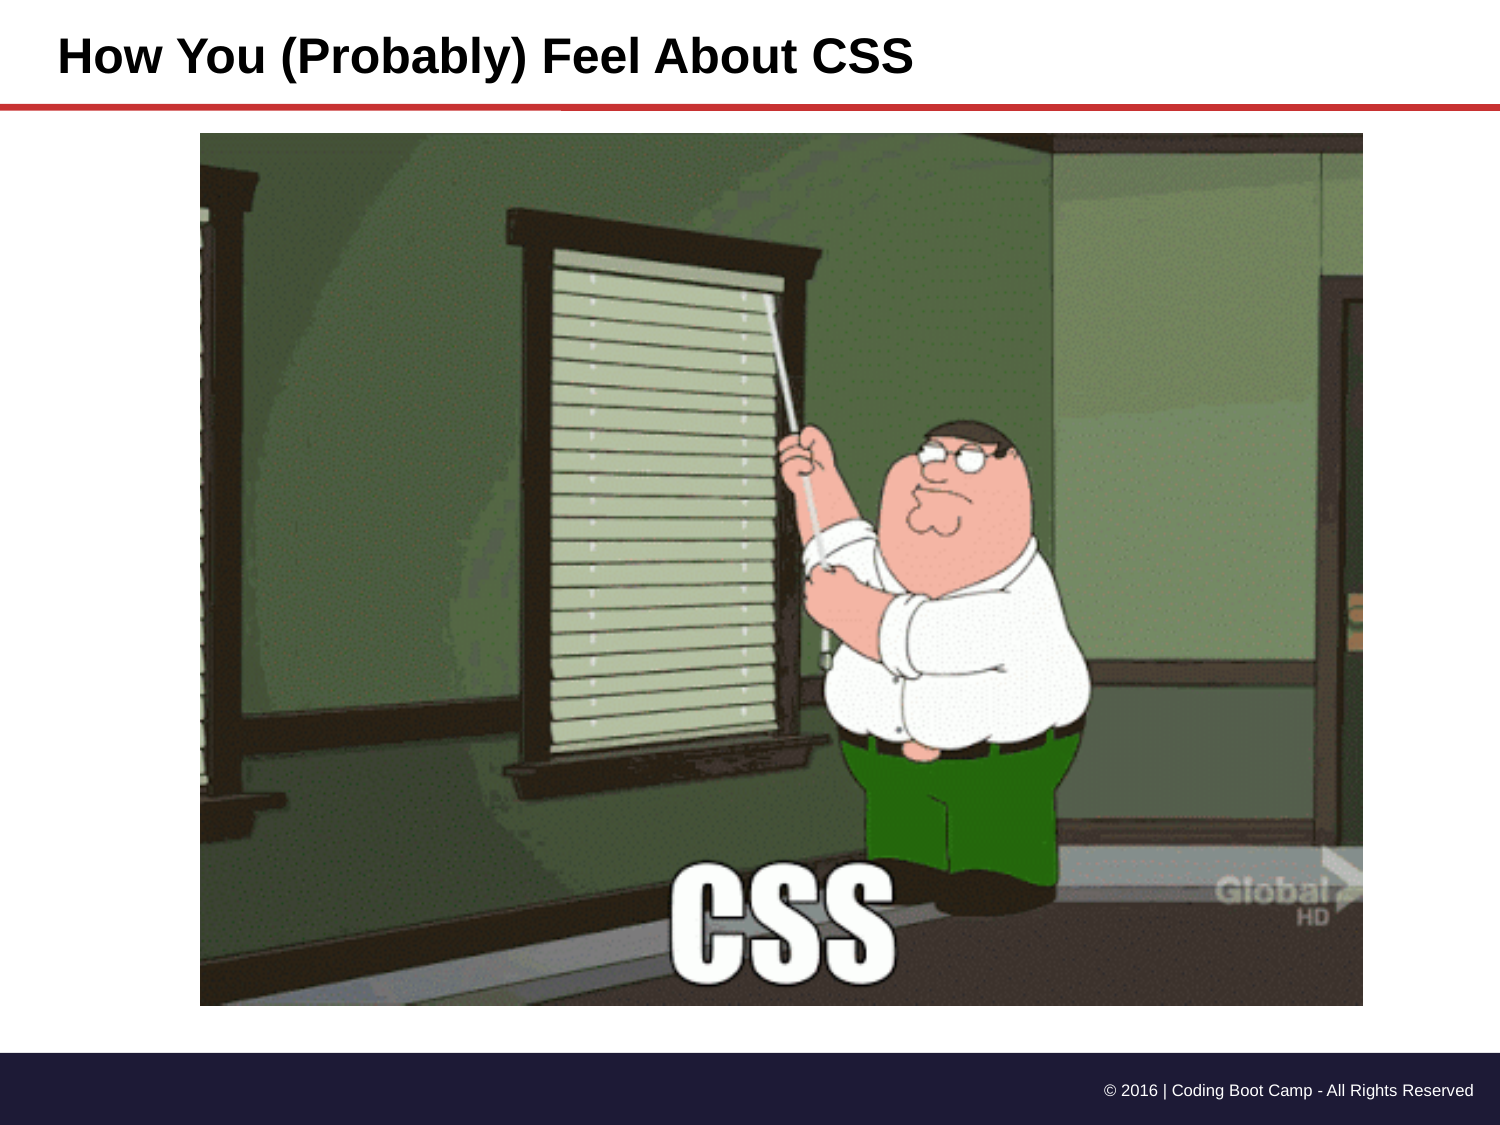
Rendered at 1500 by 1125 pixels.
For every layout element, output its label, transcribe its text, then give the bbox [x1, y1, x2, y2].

text_box How You (Probably) Feel About CSS [49, 16, 948, 91]
picture [199, 133, 1363, 1007]
